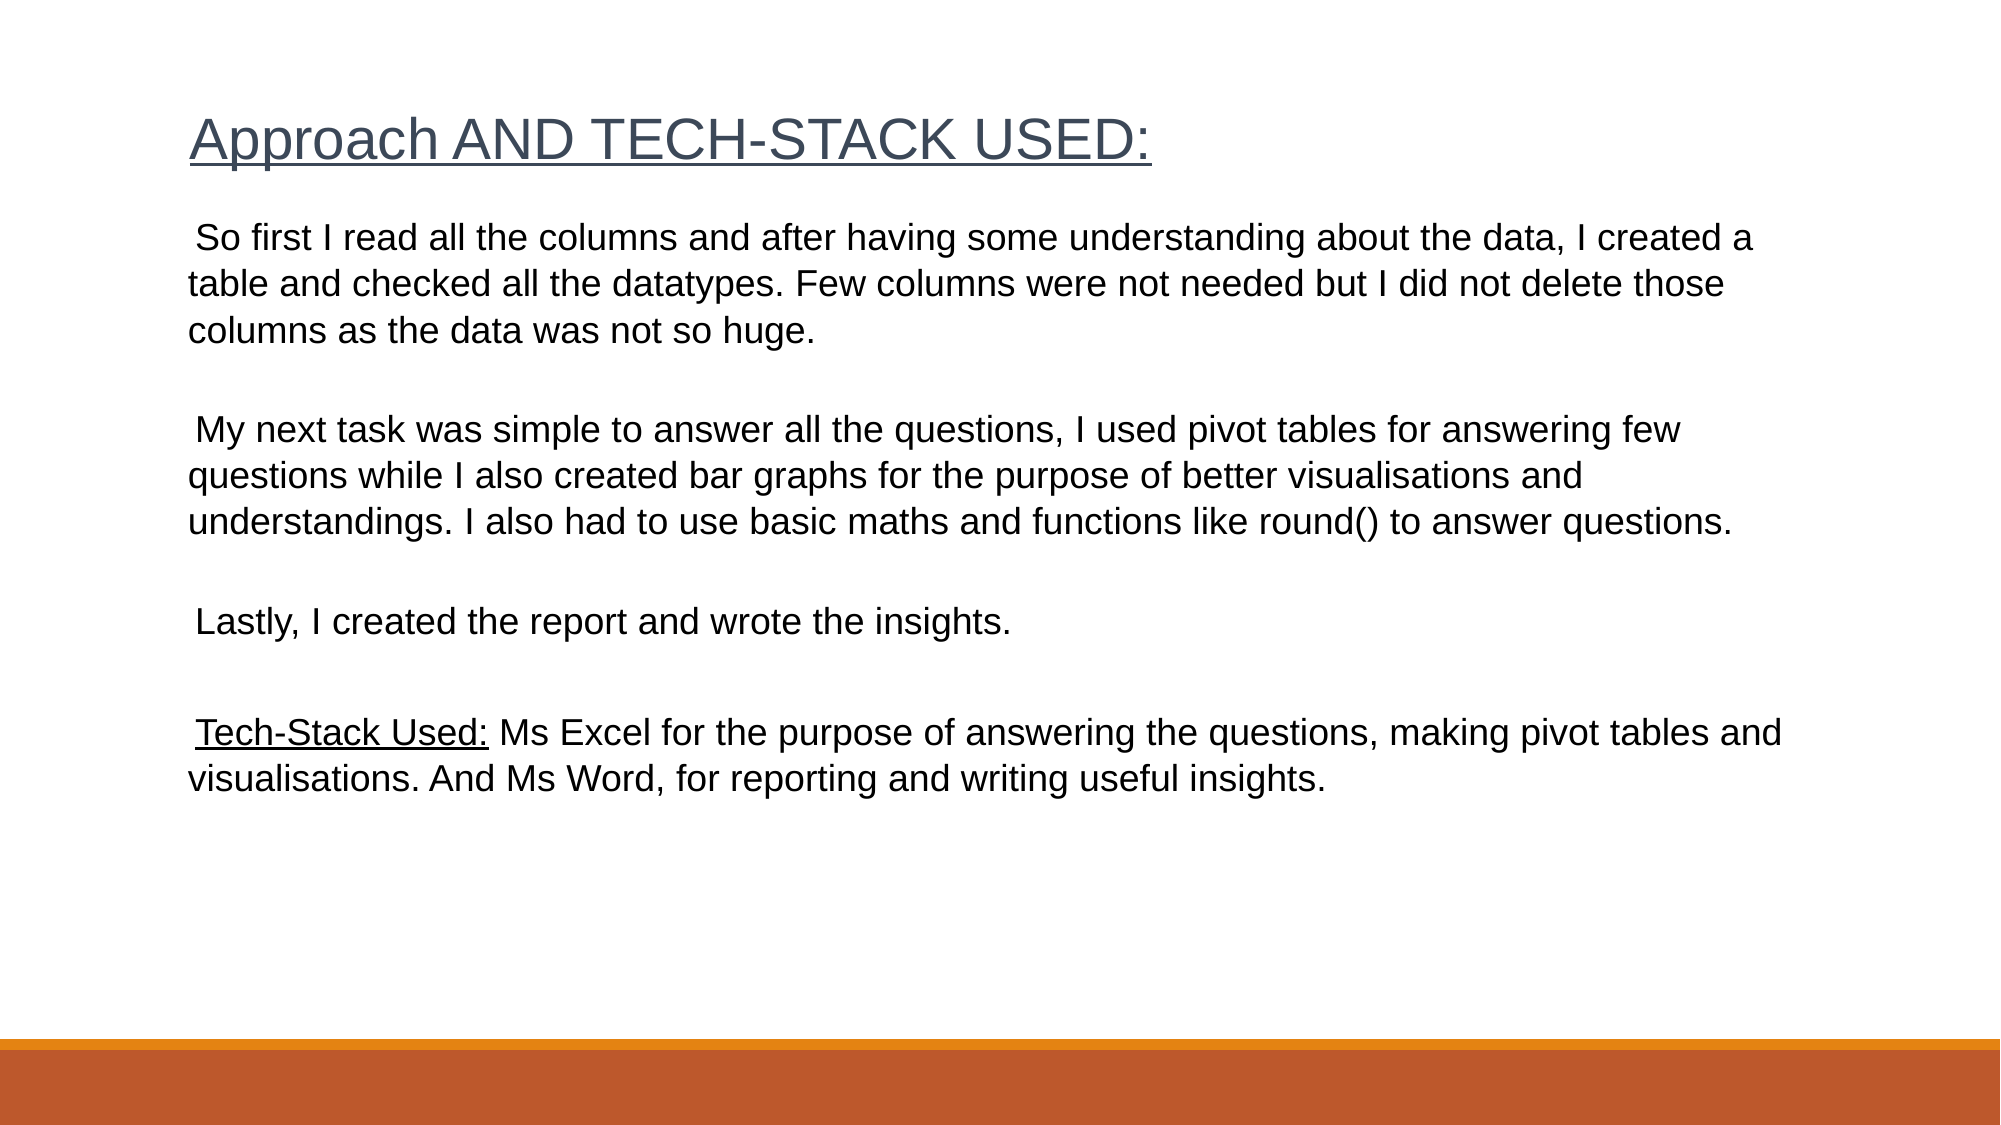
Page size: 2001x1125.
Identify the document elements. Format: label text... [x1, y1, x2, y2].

list So first I read all the columns and after having some understanding about the data, I created a table and checked all the datatypes. Few columns were not needed but I did not delete those columns as the data was not so huge. My next task was simple to answer all the questions, I used pivot tables for answering few questions while I also created bar graphs for the purpose of better visualisations and understandings. I also had to use basic maths and functions like round() to answer questions. Lastly, I created the report and wrote the insights. Tech-Stack Used: Ms Excel for the purpose of answering the questions, making pivot tables and visualisations. And Ms Word, for reporting and writing useful insights. [186, 204, 1837, 865]
title Approach AND TECH-STACK USED: [174, 0, 1825, 180]
